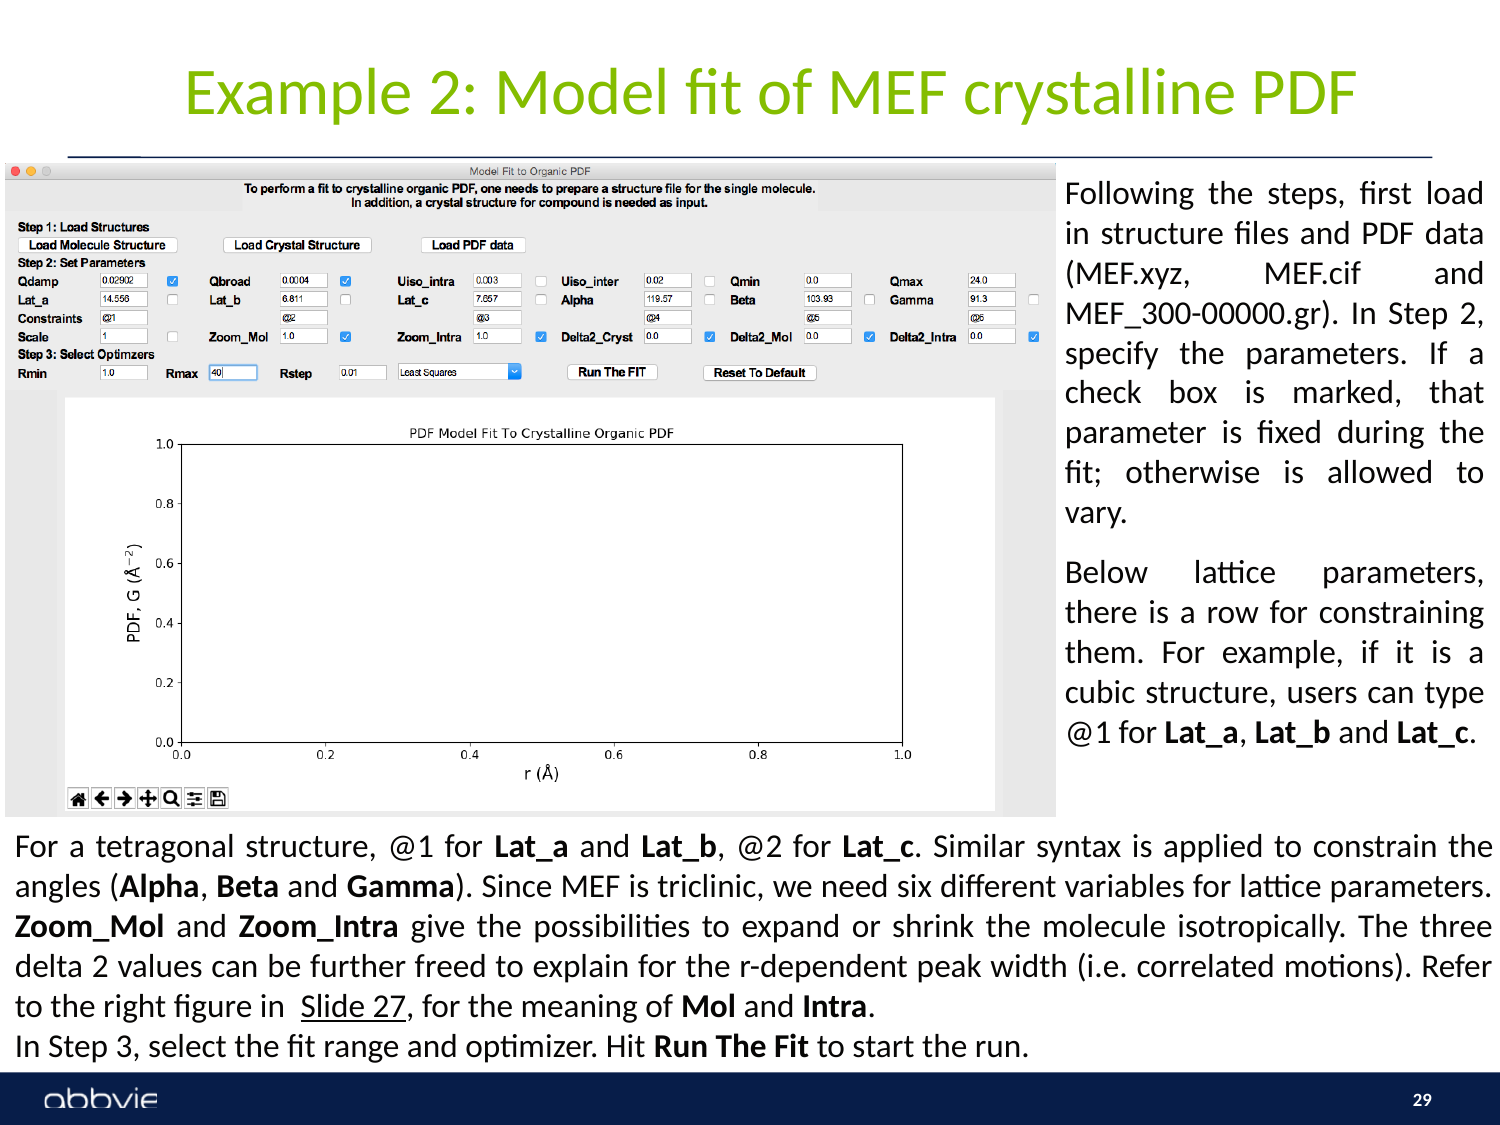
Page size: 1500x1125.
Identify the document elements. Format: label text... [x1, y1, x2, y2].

text_box Below lattice parameters, there is a row for constraining them. For example, if it is a cubic structure, users can type @1 for Lat_a, Lat_b and Lat_c. [1061, 543, 1500, 758]
text_box Example 2: Model fit of MEF crystalline PDF [169, 40, 1389, 136]
slide_number 29 [1391, 1083, 1432, 1114]
text_box Following the steps, first load in structure files and PDF data (MEF.xyz, MEF.cif and MEF_300-00000.gr). In Step 2, specify the parameters. If a check box is marked, that parameter is fixed during the fit; otherwise is allowed to vary. [1058, 163, 1500, 538]
text_box For a tetragonal structure, @1 for Lat_a and Lat_b, @2 for Lat_c. Similar syntax is applied to constrain the angles (Alpha, Beta and Gamma). Since MEF is triclinic, we need six different variables for lattice parameters. Zoom_Mol and Zoom_Intra give the possibilities to expand or shrink the molecule isotropically. The three delta 2 values can be further freed to explain for the r-dependent peak width (i.e. correlated motions). Refer to the right figure in Slide 27, for the meaning of Mol and Intra. In Step 3, select the fit range and optimizer. Hit Run The Fit to start the run. [0, 816, 1500, 1072]
picture [5, 163, 1056, 818]
